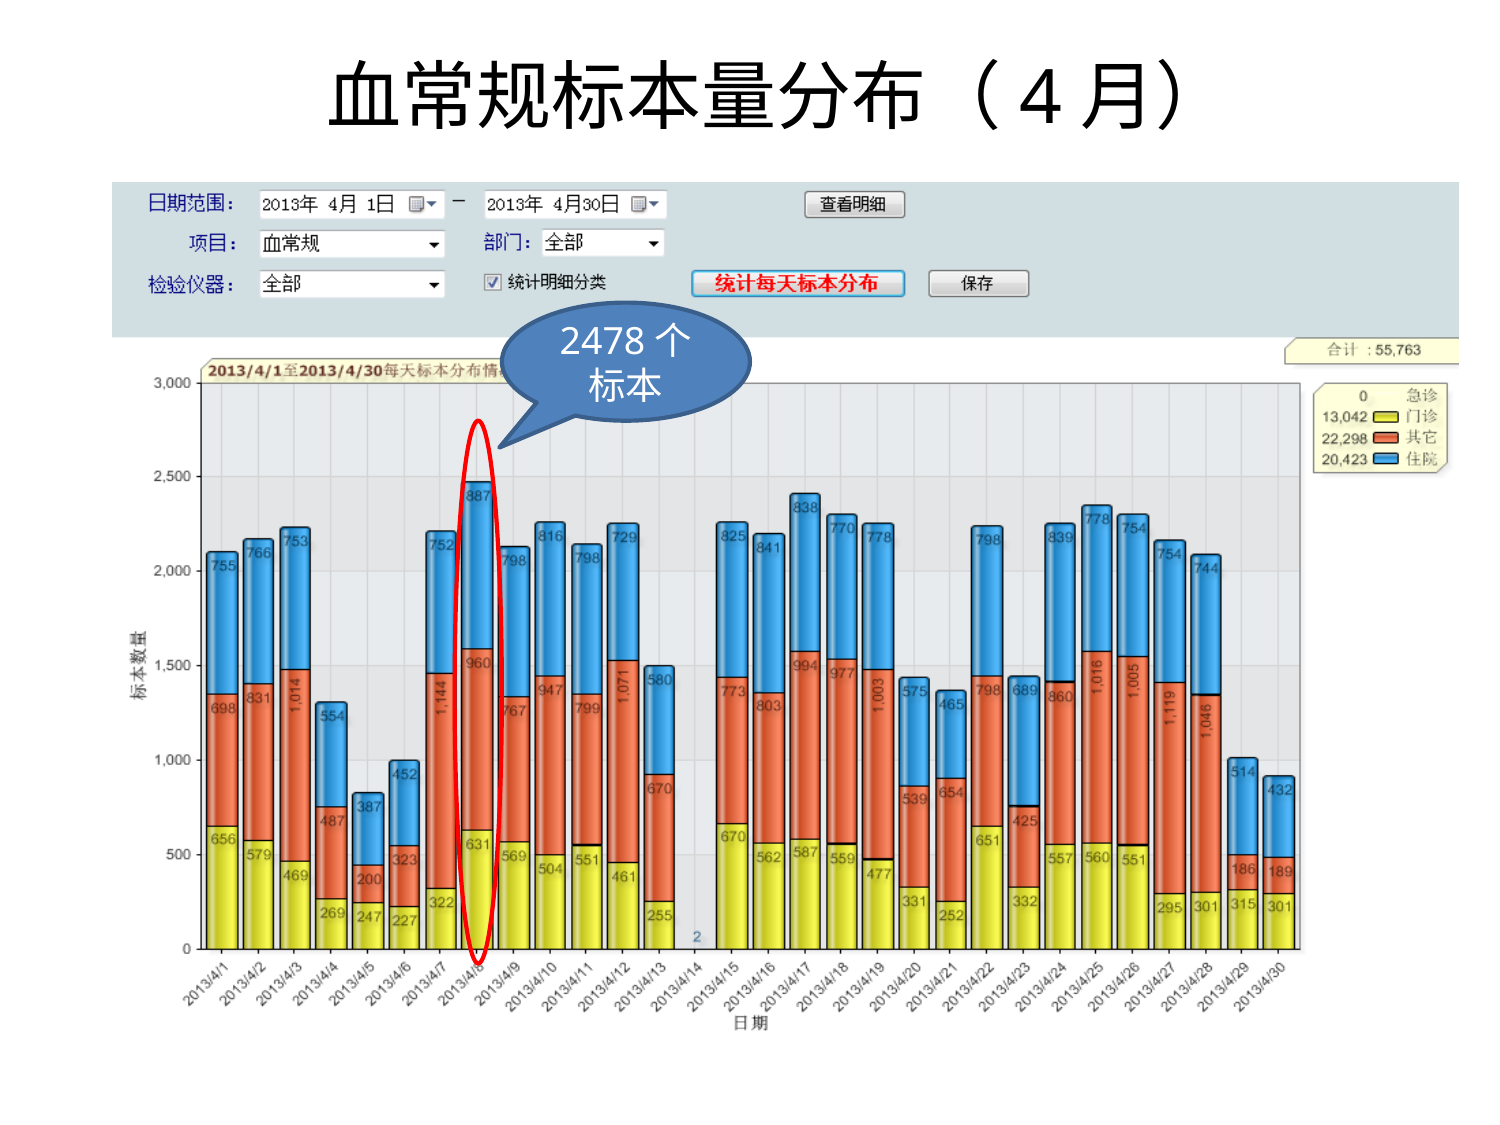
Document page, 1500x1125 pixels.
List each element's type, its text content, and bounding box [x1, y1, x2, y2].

picture [111, 181, 1459, 1033]
title 血常规标本量分布（4月） [103, 0, 1454, 188]
